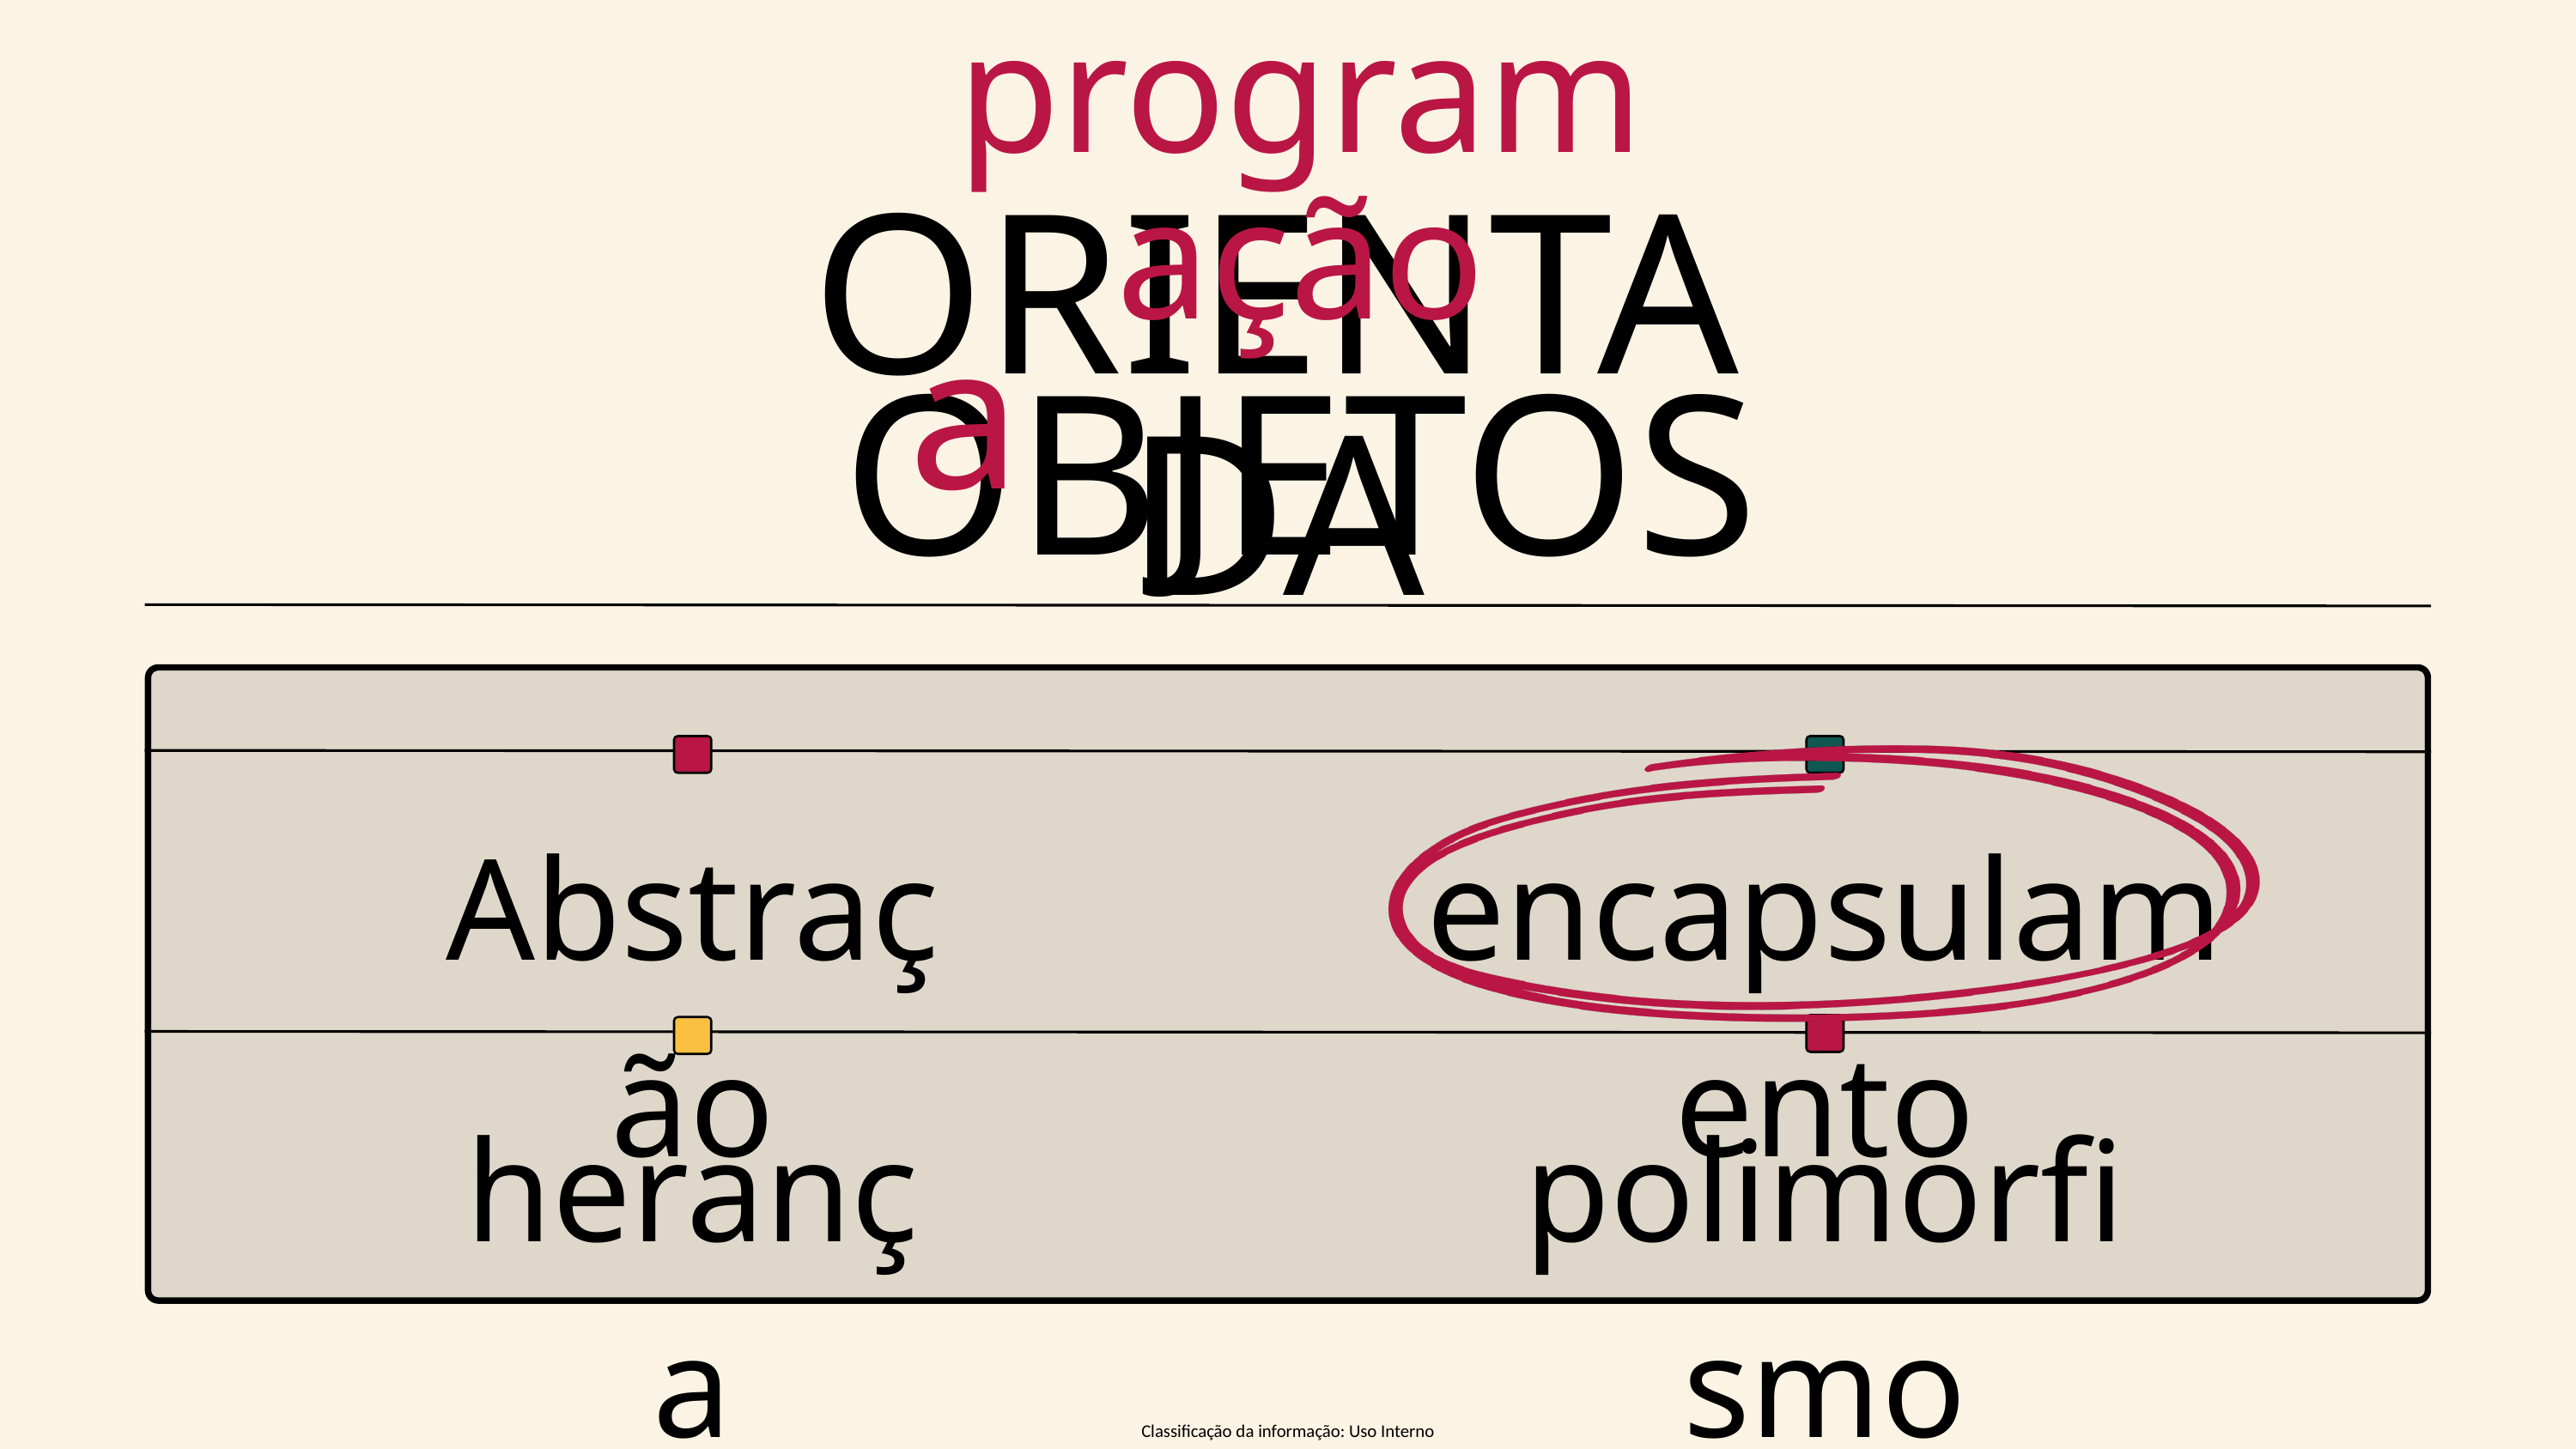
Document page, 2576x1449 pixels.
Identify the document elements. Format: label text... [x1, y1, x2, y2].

text_box herança [459, 1313, 926, 1449]
text_box polimorfismo [1492, 1313, 2158, 1449]
picture [1382, 743, 2266, 1023]
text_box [672, 1016, 713, 1056]
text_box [1805, 734, 1845, 742]
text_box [748, 0, 1827, 621]
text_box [672, 734, 713, 774]
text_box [1805, 1029, 1845, 1053]
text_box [144, 664, 2432, 1304]
